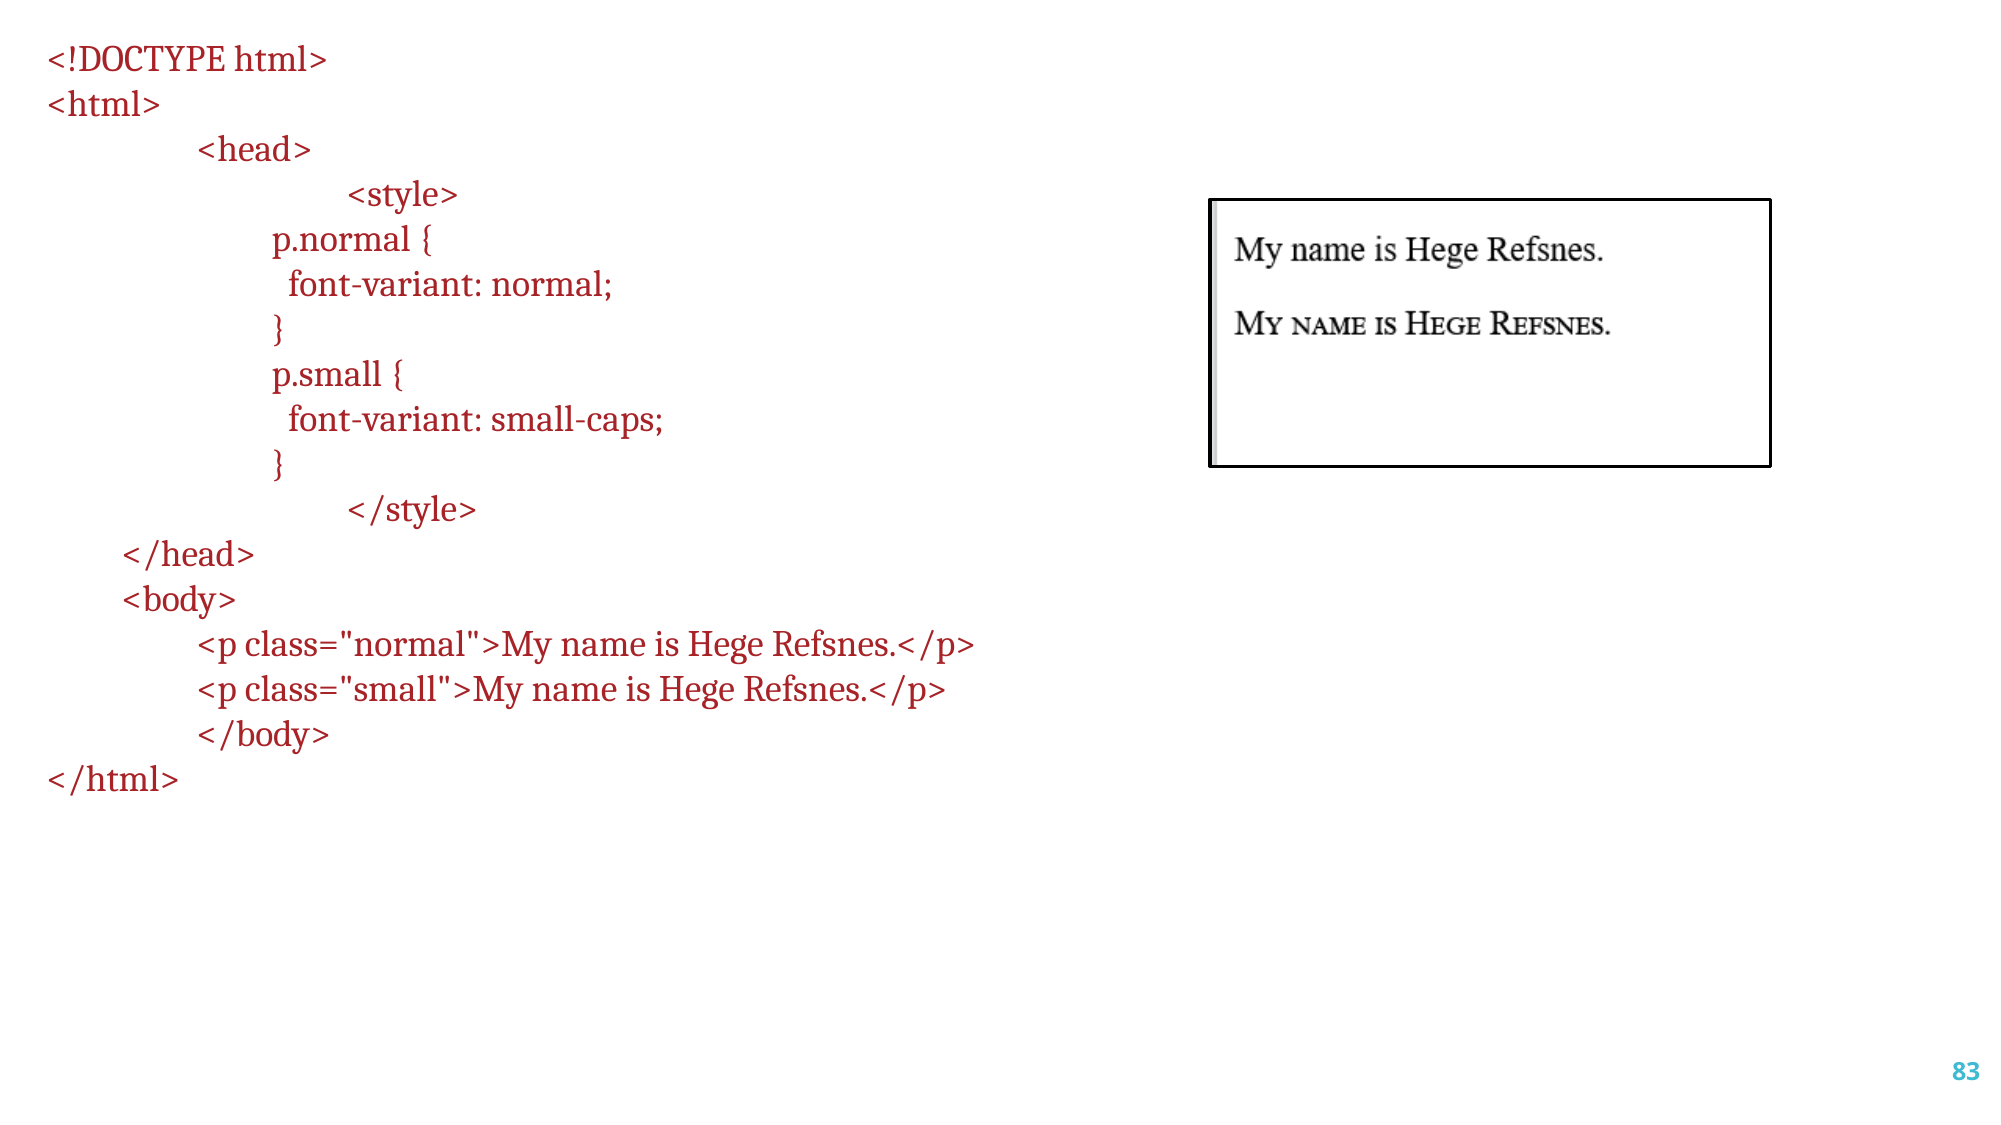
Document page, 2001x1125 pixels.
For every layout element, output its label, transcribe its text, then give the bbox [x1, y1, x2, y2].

picture [1211, 200, 1770, 465]
slide_number 83 [1744, 1042, 1996, 1103]
text_box <!DOCTYPE html> <html> <head> <style> p.normal { font-variant: normal; } p.small { font-variant: small-caps; } </style> </head> <body> <p class="normal">My name is Hege Refsnes.</p> <p class="small">My name is Hege Refsnes.</p> </body> </html> [31, 26, 1491, 807]
